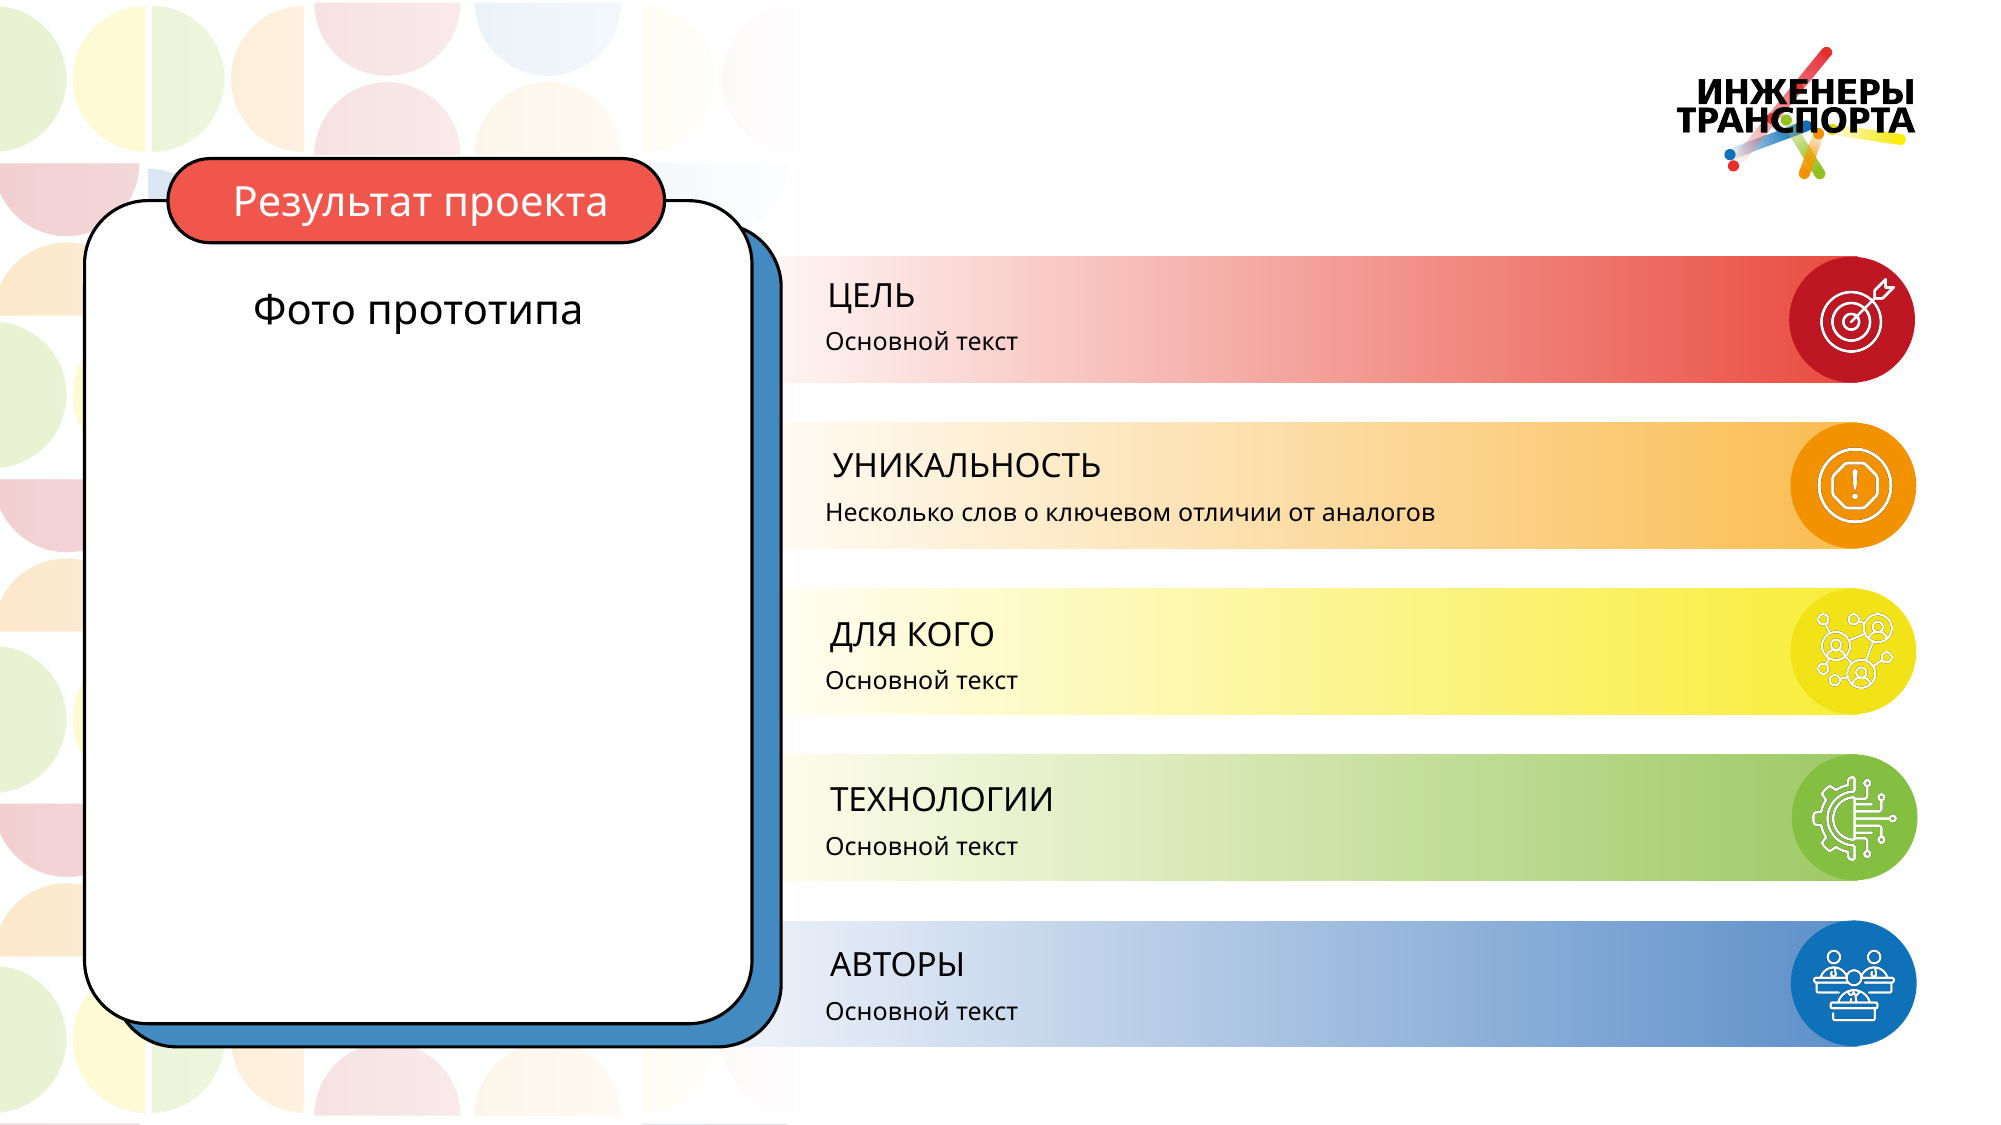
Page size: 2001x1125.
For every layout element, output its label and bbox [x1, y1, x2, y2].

picture [1814, 445, 1896, 527]
picture [1820, 278, 1895, 353]
picture [1812, 944, 1895, 1027]
text_box [84, 200, 782, 1047]
text_box [0, 0, 2000, 1125]
picture [1639, 27, 1939, 195]
picture [1817, 613, 1893, 689]
text_box [782, 754, 1918, 881]
text_box [782, 256, 1916, 383]
text_box [782, 920, 1917, 1047]
text_box [782, 588, 1917, 715]
picture [1812, 776, 1897, 861]
text_box [782, 422, 1917, 549]
